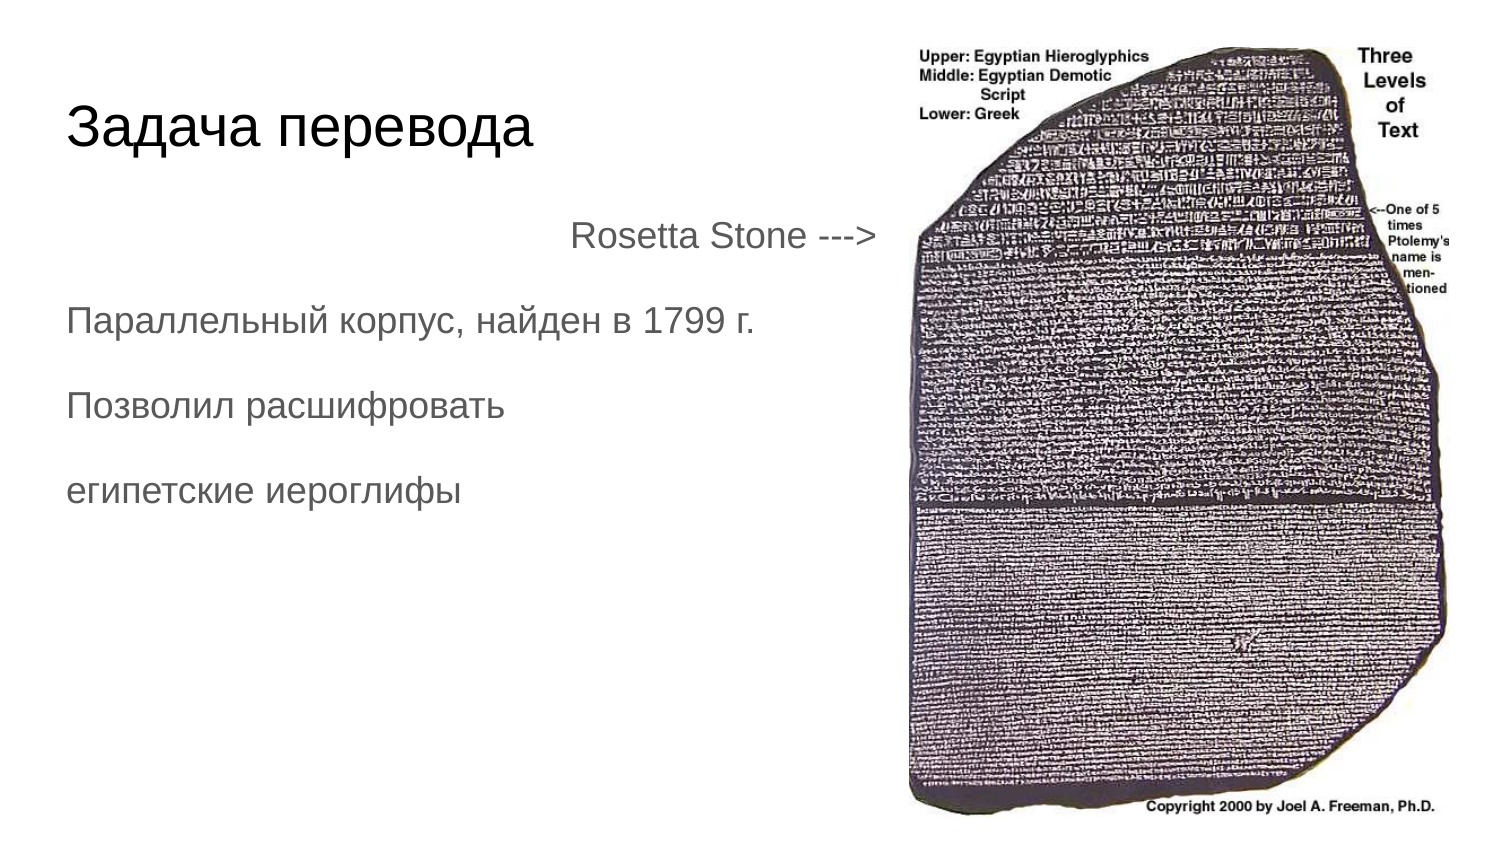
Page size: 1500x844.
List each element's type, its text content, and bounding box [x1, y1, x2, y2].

picture [909, 46, 1450, 819]
title Задача перевода [51, 72, 904, 167]
list Rosetta Stone ---> Параллельный корпус, найден в 1799 г. Позволил расшифровать египетские иероглифы [51, 189, 904, 750]
